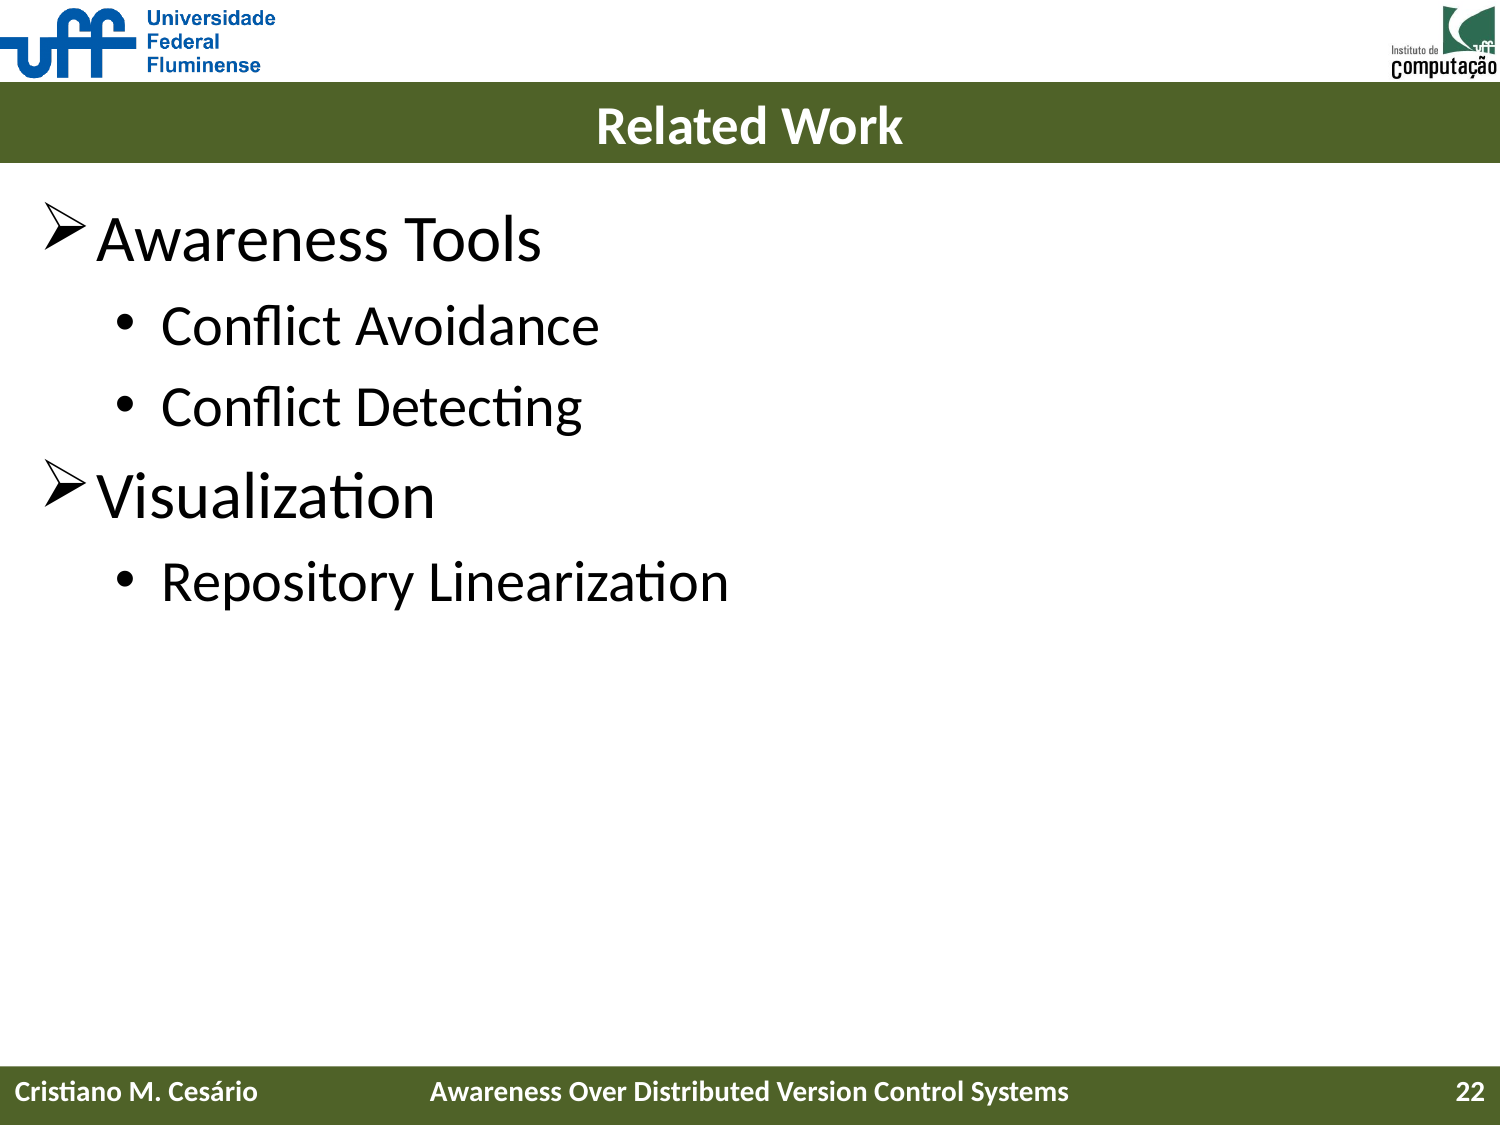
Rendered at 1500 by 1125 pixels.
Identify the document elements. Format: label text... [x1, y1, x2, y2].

title Related Work [0, 82, 1500, 163]
footer Awareness Over Distributed Version Control Systems [362, 1065, 1138, 1125]
slide_number Cristiano M. Cesário [0, 1065, 350, 1125]
slide_number 22 [1149, 1065, 1500, 1125]
picture [0, 0, 325, 82]
list Awareness Tools Conflict Avoidance Conflict Detecting Visualization Repository Linearization [24, 187, 1475, 1050]
